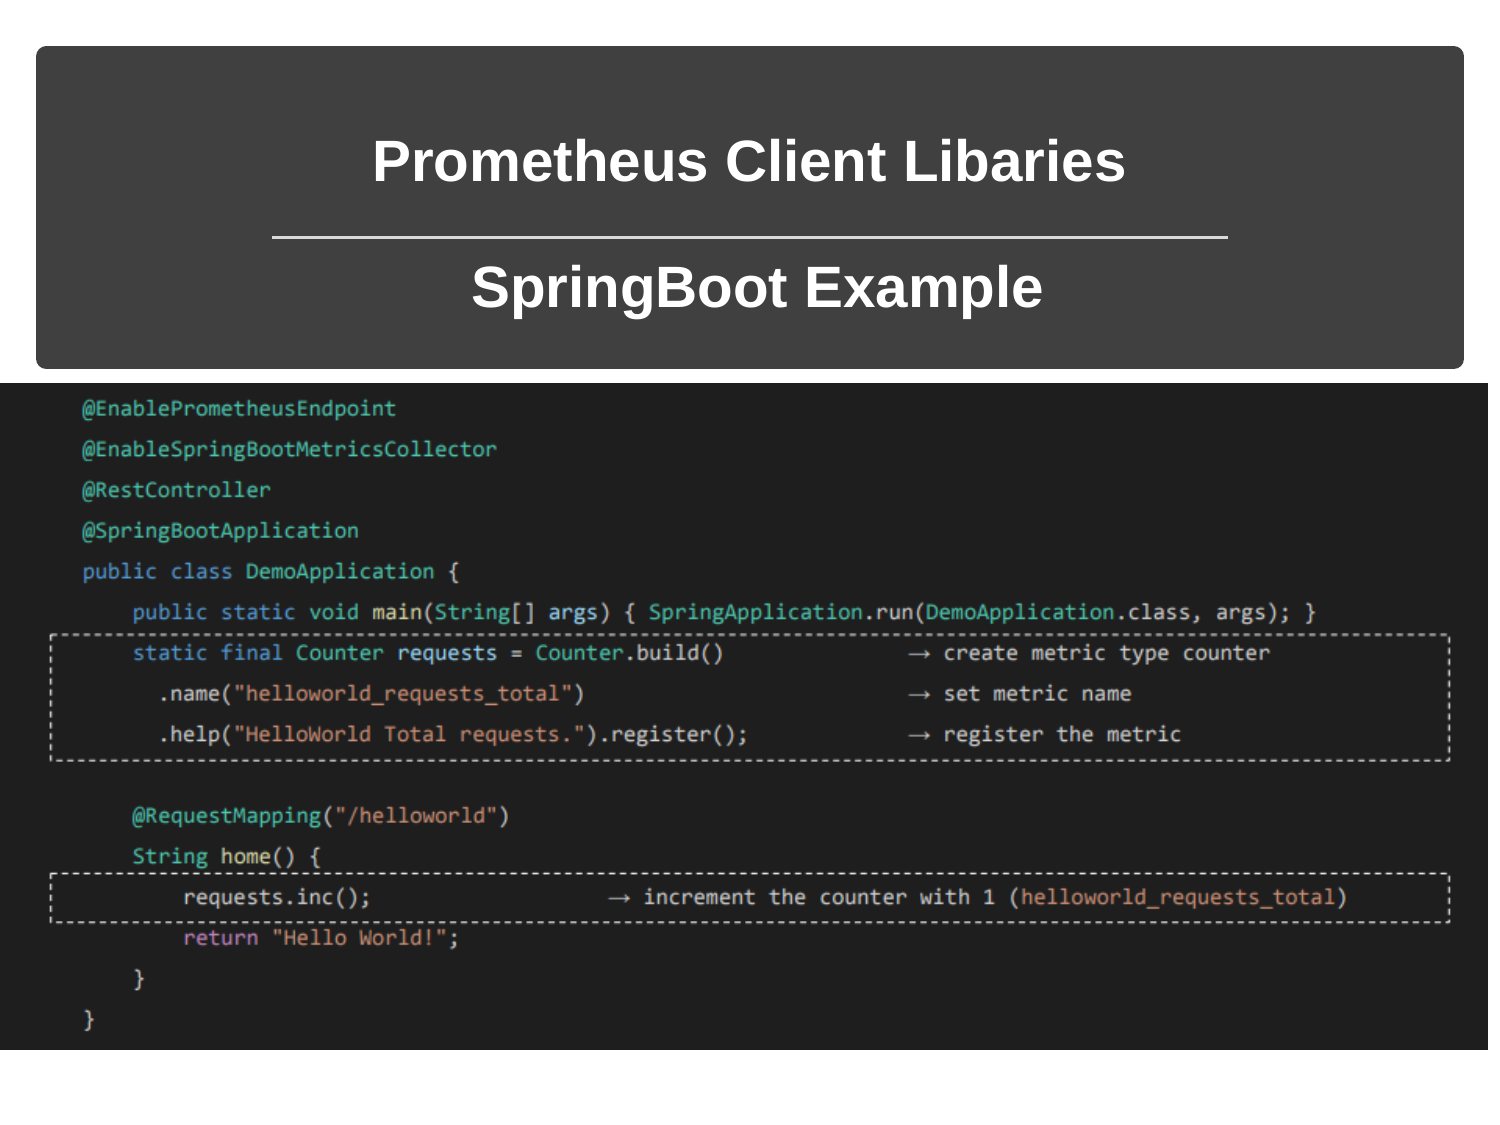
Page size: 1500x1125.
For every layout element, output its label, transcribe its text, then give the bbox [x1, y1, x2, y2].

title Prometheus Client Libaries SpringBoot Example [64, 232, 1436, 328]
text_box [44, 54, 1456, 361]
picture [0, 383, 1488, 1050]
